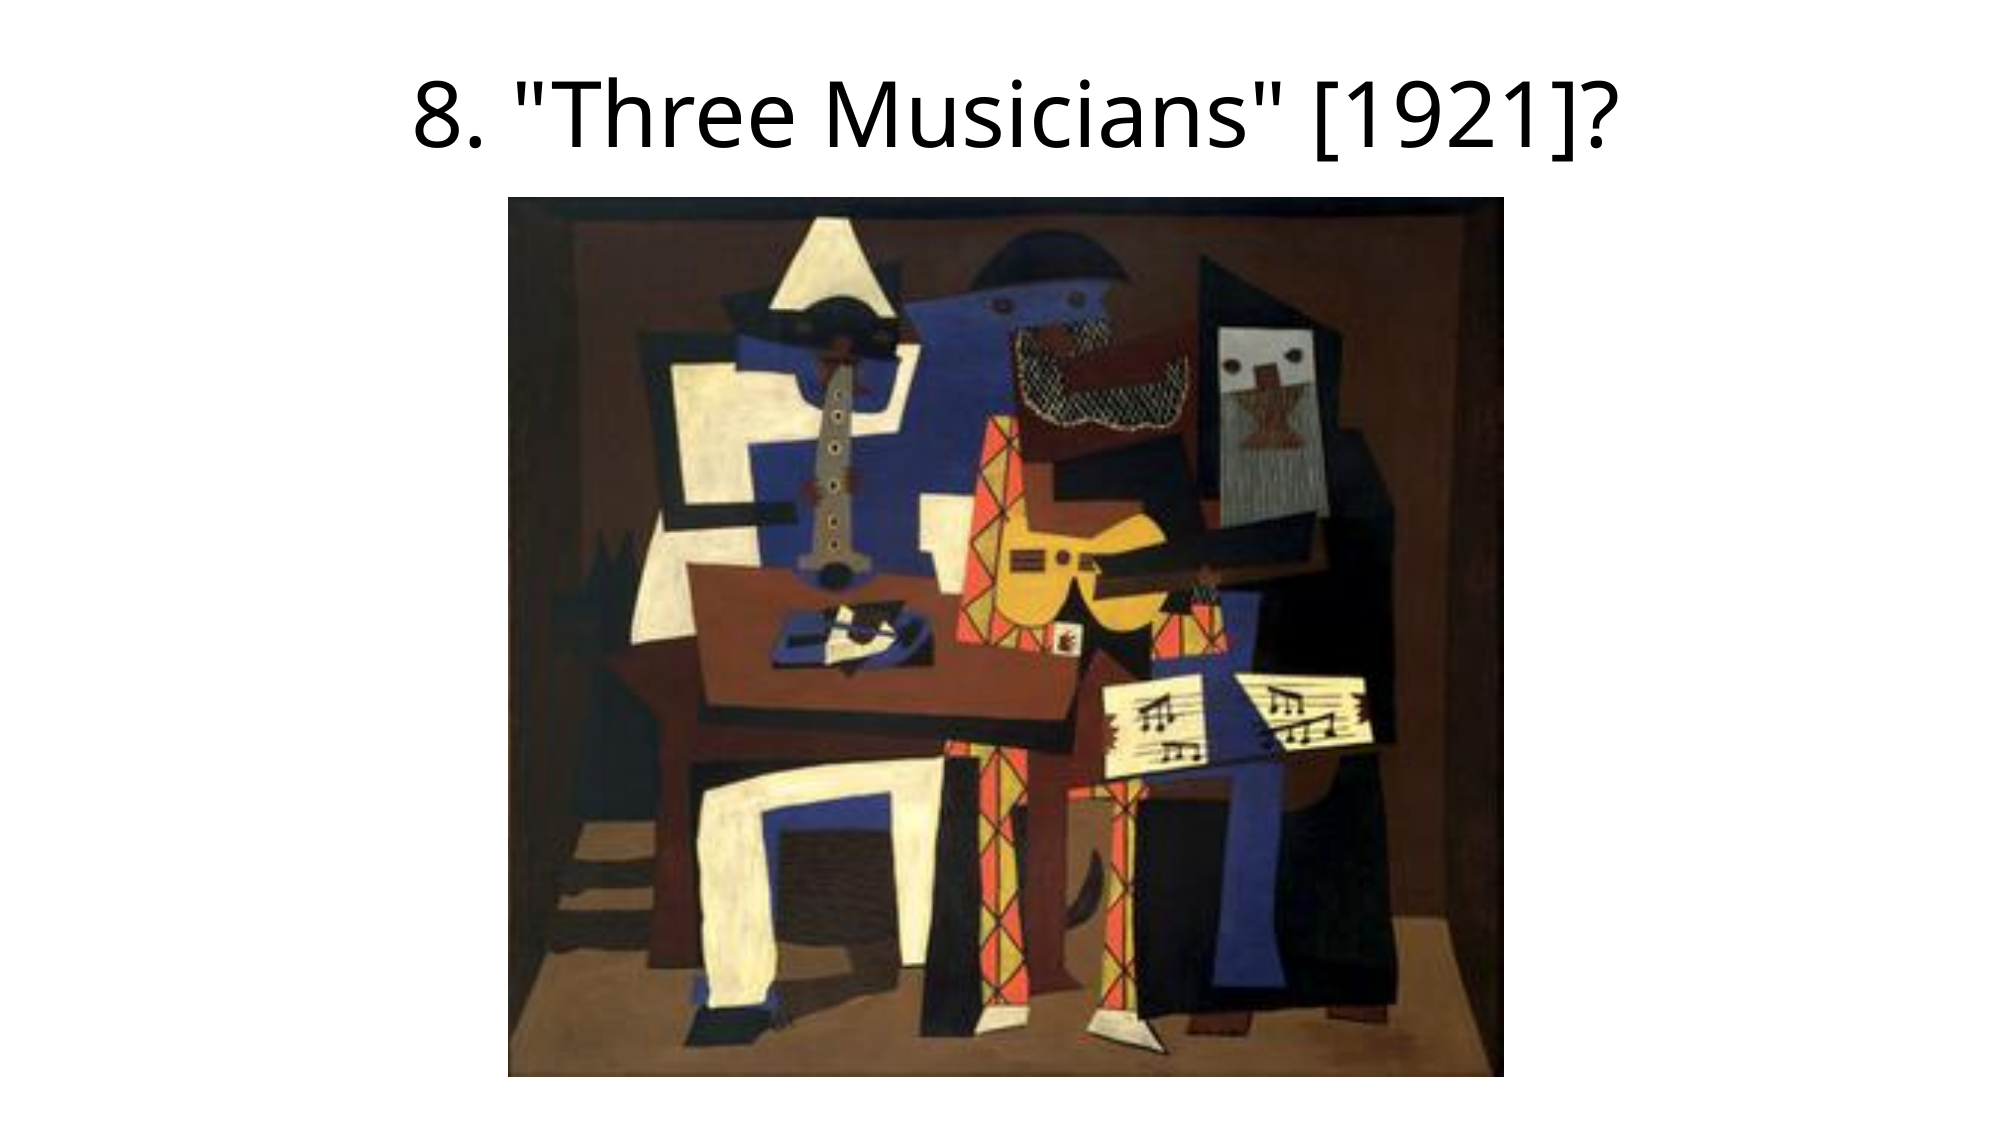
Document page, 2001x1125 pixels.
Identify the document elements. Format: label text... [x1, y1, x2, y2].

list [508, 197, 1504, 1077]
title 8. "Three Musicians" [1921]? [170, 44, 1863, 193]
